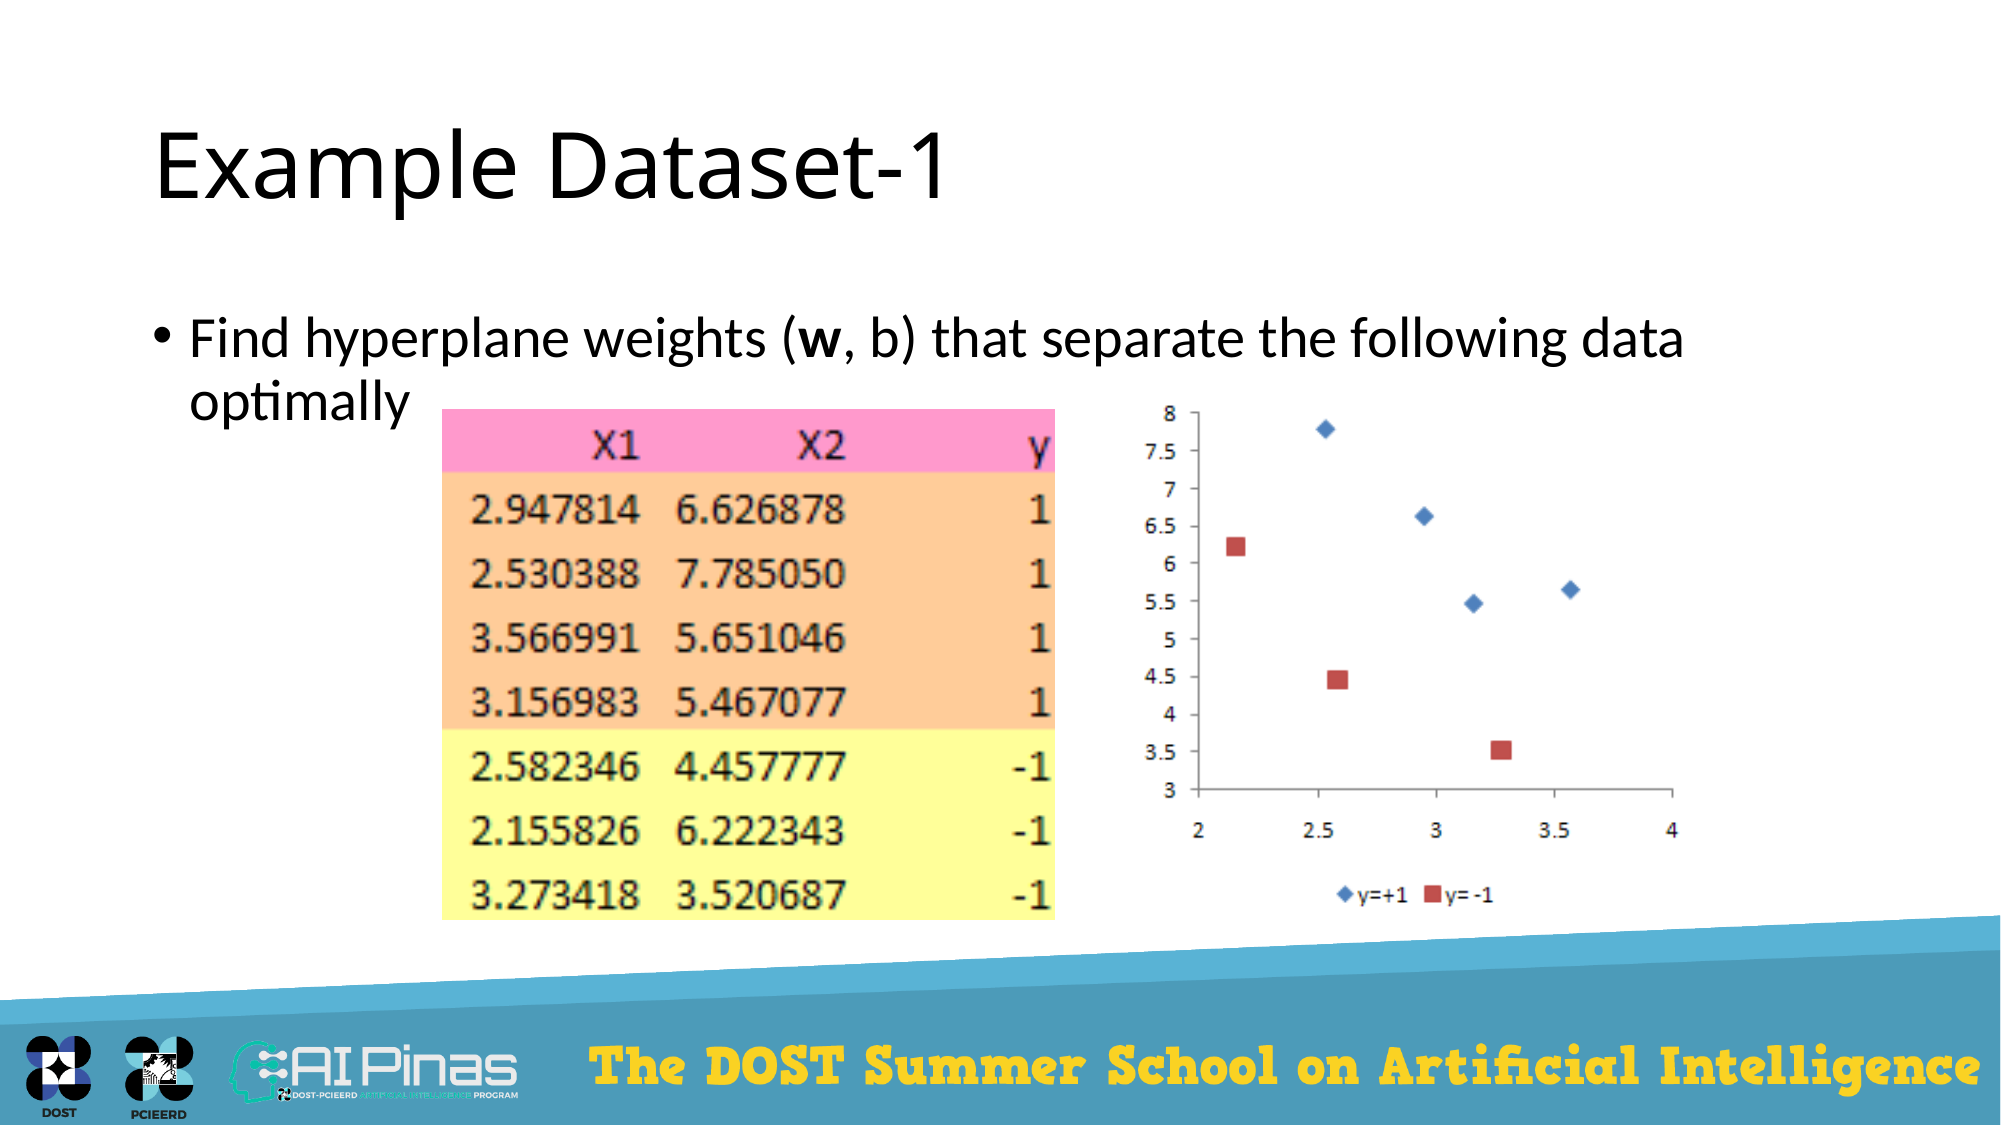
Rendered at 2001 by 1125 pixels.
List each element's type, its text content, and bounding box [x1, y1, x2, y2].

list Find hyperplane weights (w, b) that separate the following data optimally [137, 299, 1863, 1014]
picture [0, 0, 2001, 1125]
title Example Dataset-1 [137, 59, 1863, 278]
